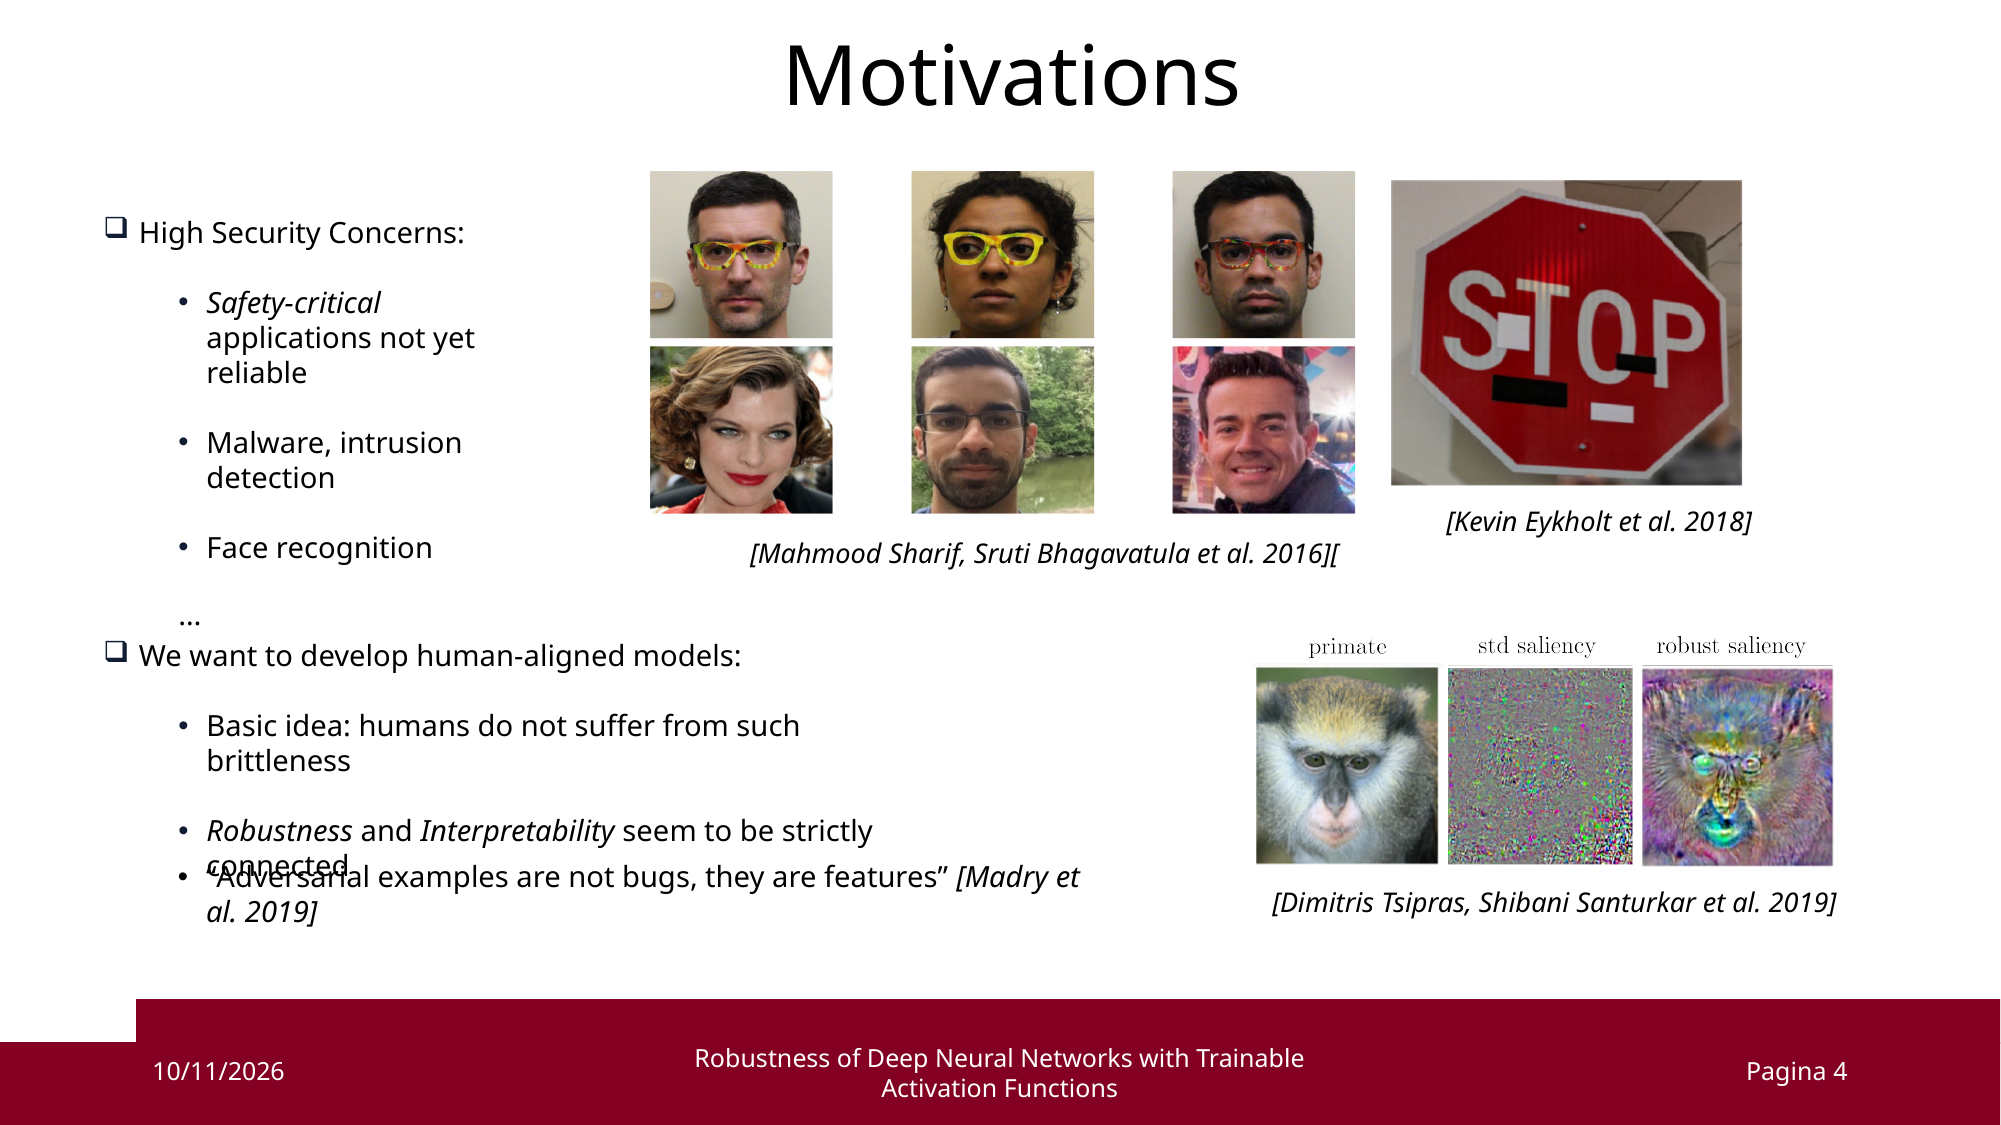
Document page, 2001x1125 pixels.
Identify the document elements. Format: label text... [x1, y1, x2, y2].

text_box [Mahmood Sharif, Sruti Bhagavatula et al. 2016][ [735, 529, 1386, 577]
slide_number Pagina 4 [1412, 1042, 1863, 1103]
text_box “Adversarial examples are not bugs, they are features” [Madry et al. 2019] [163, 851, 1103, 936]
text_box High Security Concerns: Safety-critical applications not yet reliable Malware, intrusion detection Face recognition … [88, 206, 564, 630]
text_box [Kevin Eykholt et al. 2018] [1431, 496, 1794, 545]
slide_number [137, 1042, 588, 1103]
picture [636, 164, 1363, 520]
footer Robustness of Deep Neural Networks with Trainable Activation Functions [662, 1042, 1338, 1103]
text_box We want to develop human-aligned models: Basic idea: humans do not suffer from such brittleness Robustness and Interpretability seem to be strictly connected [88, 630, 949, 890]
picture [1309, 638, 1386, 658]
picture [1656, 636, 1806, 658]
picture [1479, 636, 1596, 658]
picture [1445, 665, 1636, 867]
text_box [Dimitris Tsipras, Shibani Santurkar et al. 2019] [1257, 878, 1869, 926]
title Motivations [150, 0, 1875, 188]
picture [1639, 665, 1837, 872]
picture [1252, 663, 1443, 867]
picture [1385, 176, 1748, 491]
